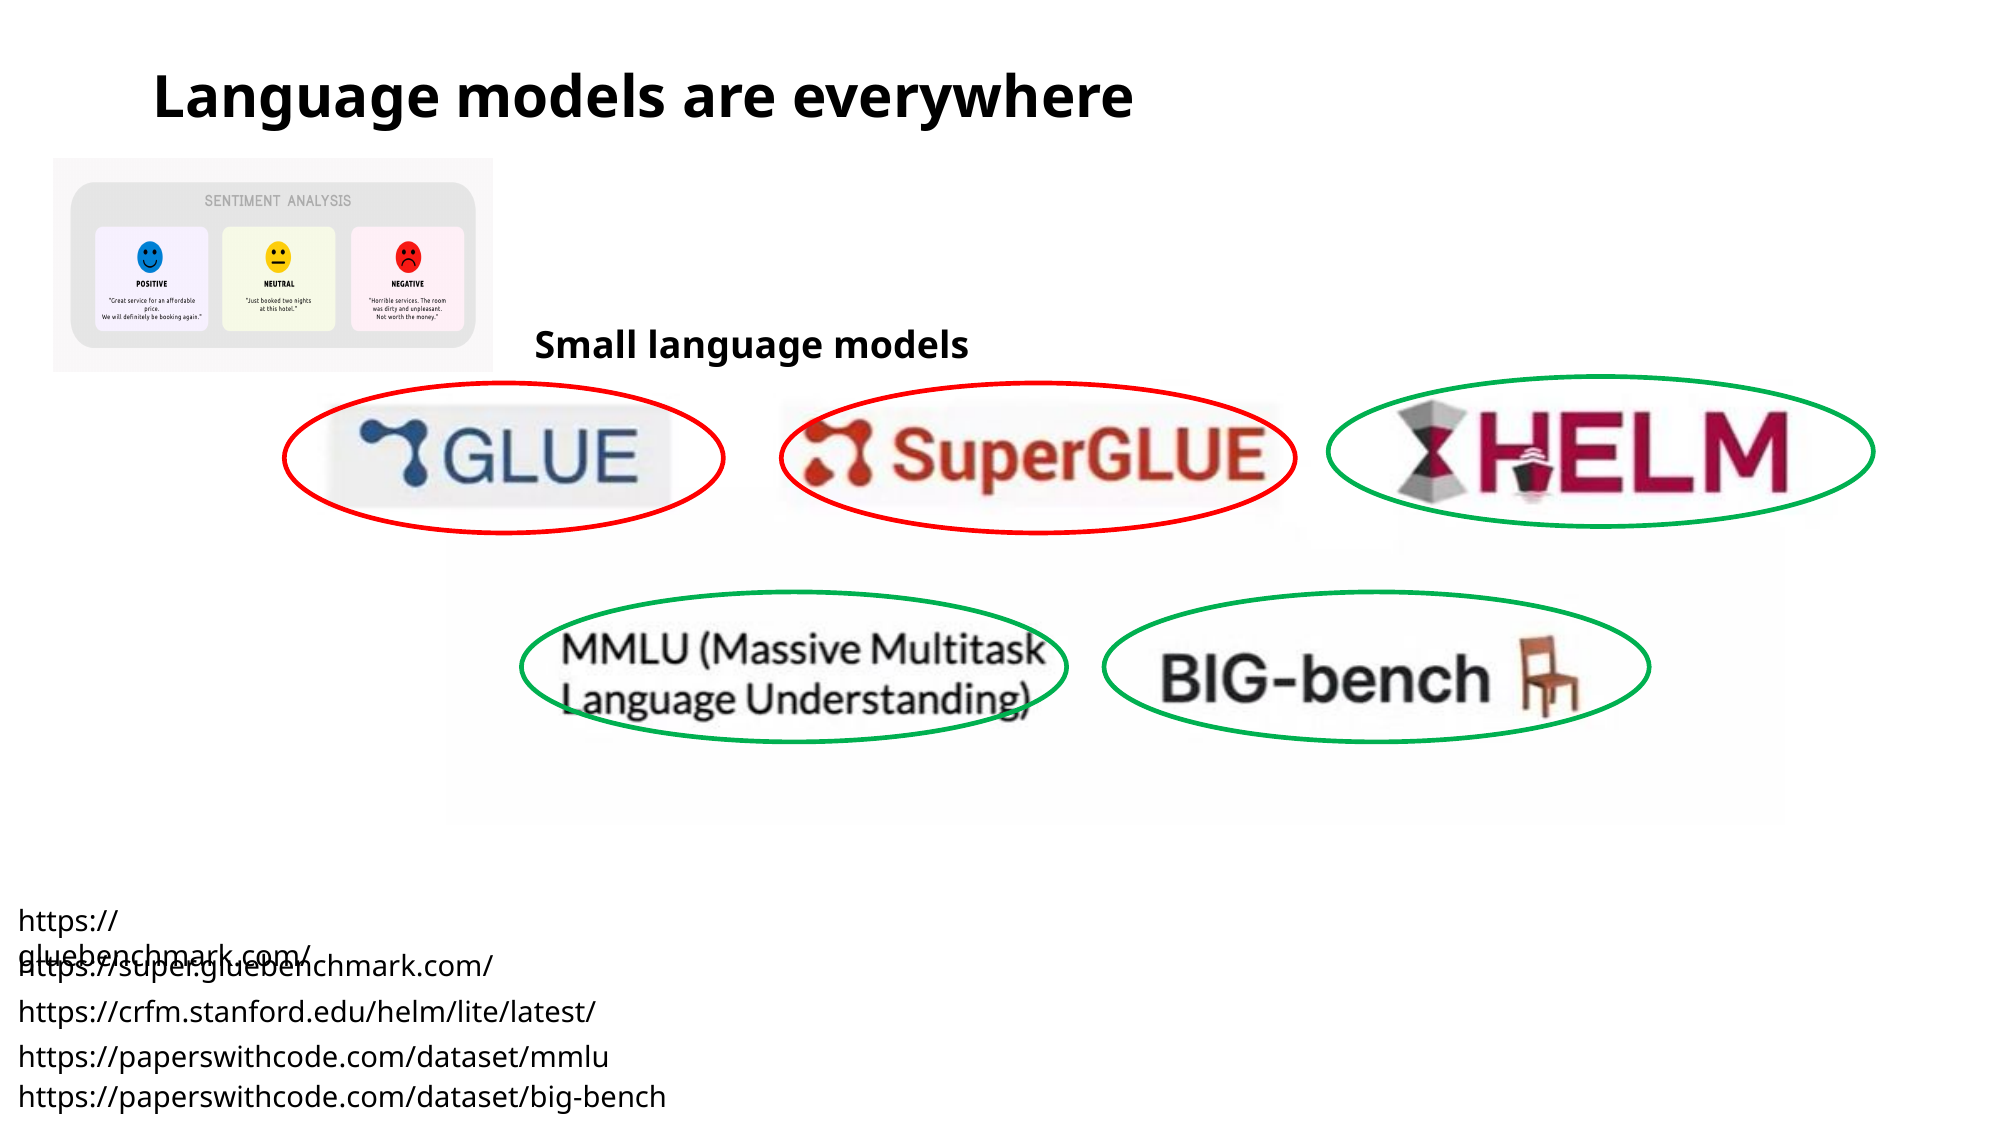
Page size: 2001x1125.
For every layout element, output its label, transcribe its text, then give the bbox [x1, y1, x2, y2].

text_box [1864, 429, 1875, 474]
text_box https://paperswithcode.com/dataset/big-bench [3, 1071, 1005, 1121]
text_box https://crfm.stanford.edu/helm/lite/latest/ [3, 985, 1005, 1030]
text_box https://paperswithcode.com/dataset/mmlu [3, 1030, 1005, 1071]
text_box https://super.gluebenchmark.com/ [3, 940, 1005, 985]
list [53, 157, 494, 373]
text_box https://gluebenchmark.com/ [3, 894, 399, 940]
picture [250, 299, 1864, 826]
title Language models are everywhere [137, 59, 1863, 138]
